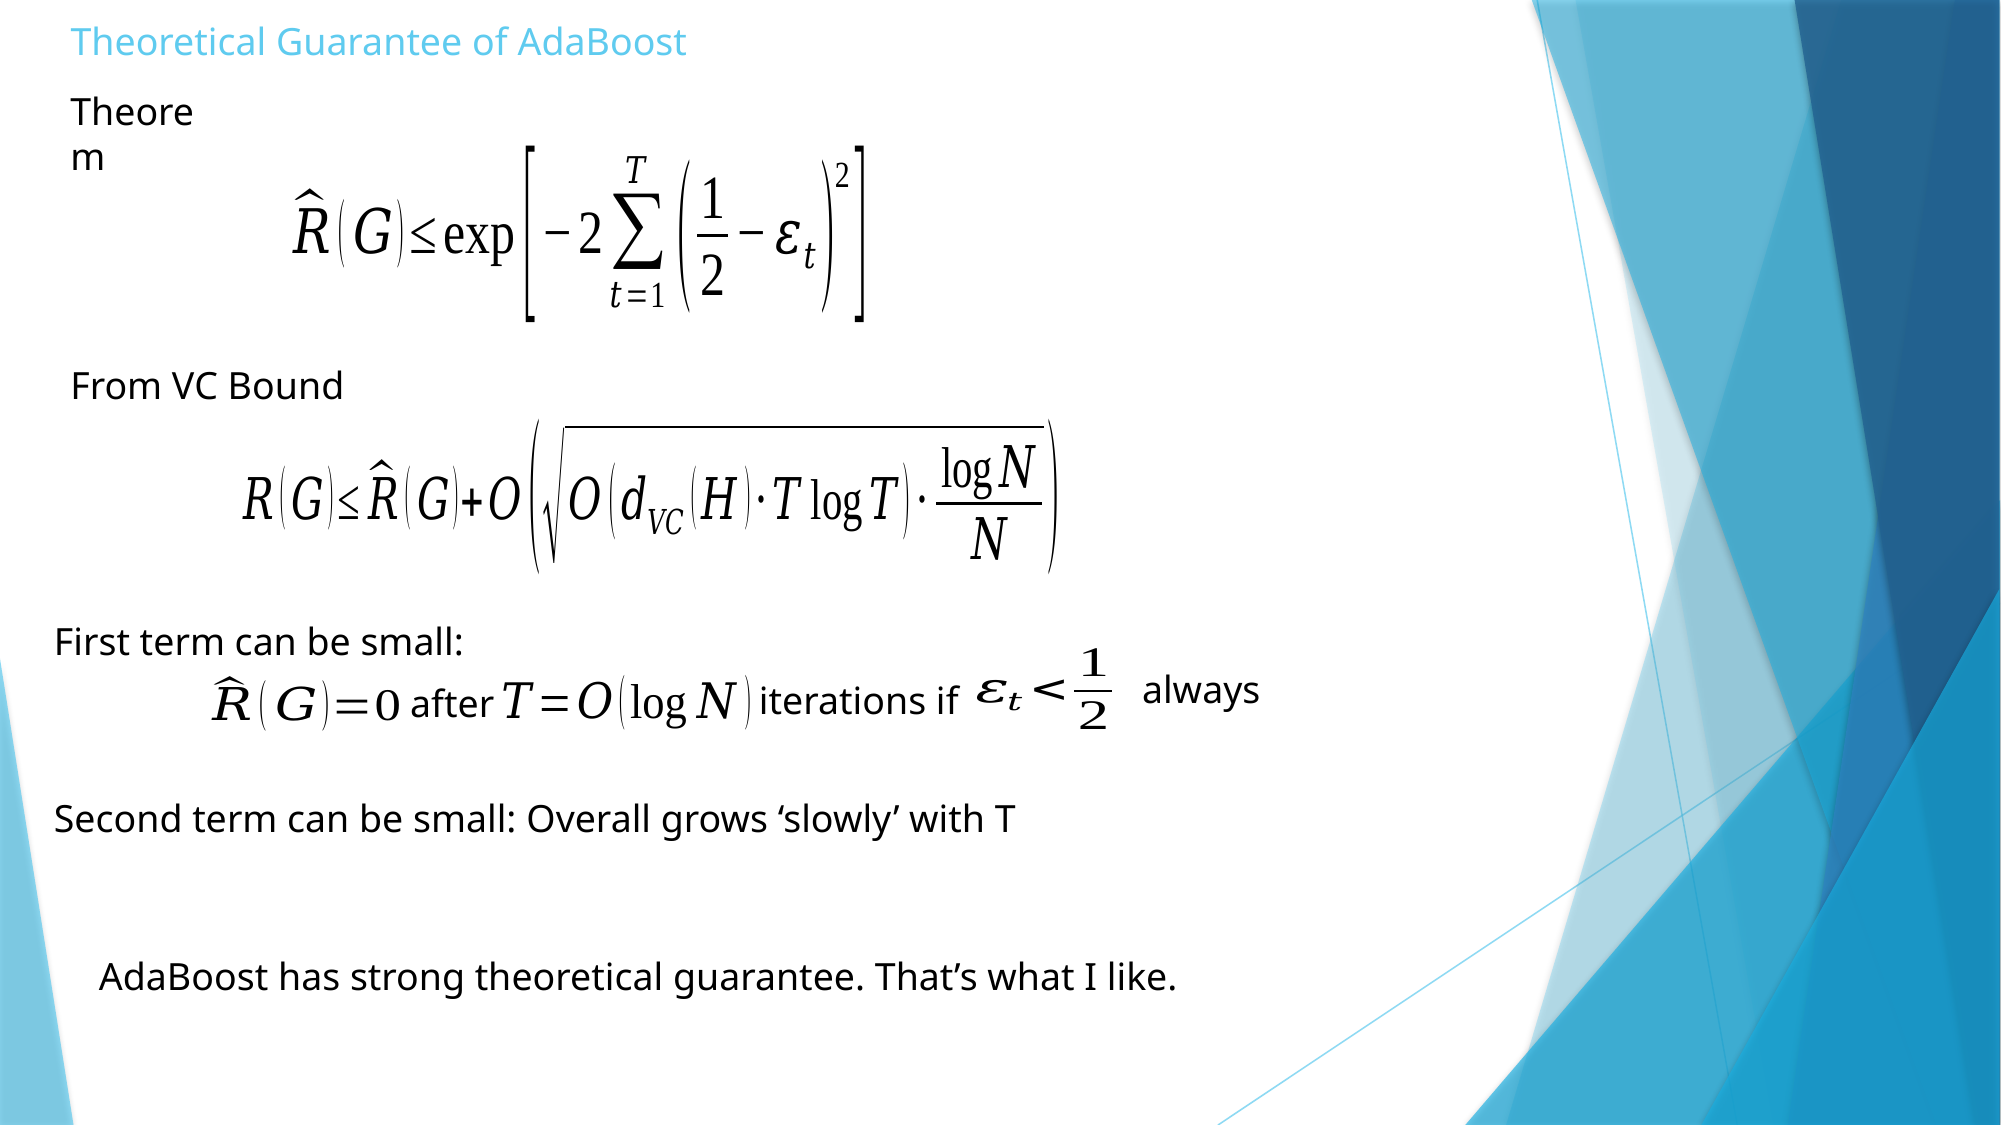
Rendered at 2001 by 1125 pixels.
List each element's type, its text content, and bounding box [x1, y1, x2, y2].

text_box Second term can be small: Overall grows ‘slowly’ with T [39, 787, 1044, 848]
text_box From VC Bound [55, 354, 826, 415]
text_box after [395, 672, 524, 733]
text_box iterations if [744, 669, 993, 730]
text_box Theorem [55, 81, 241, 186]
text_box First term can be small: [39, 610, 915, 671]
text_box always [1127, 659, 1334, 719]
text_box AdaBoost has strong theoretical guarantee. That’s what I like. [84, 945, 1217, 1005]
title Theoretical Guarantee of AdaBoost [55, 10, 752, 82]
